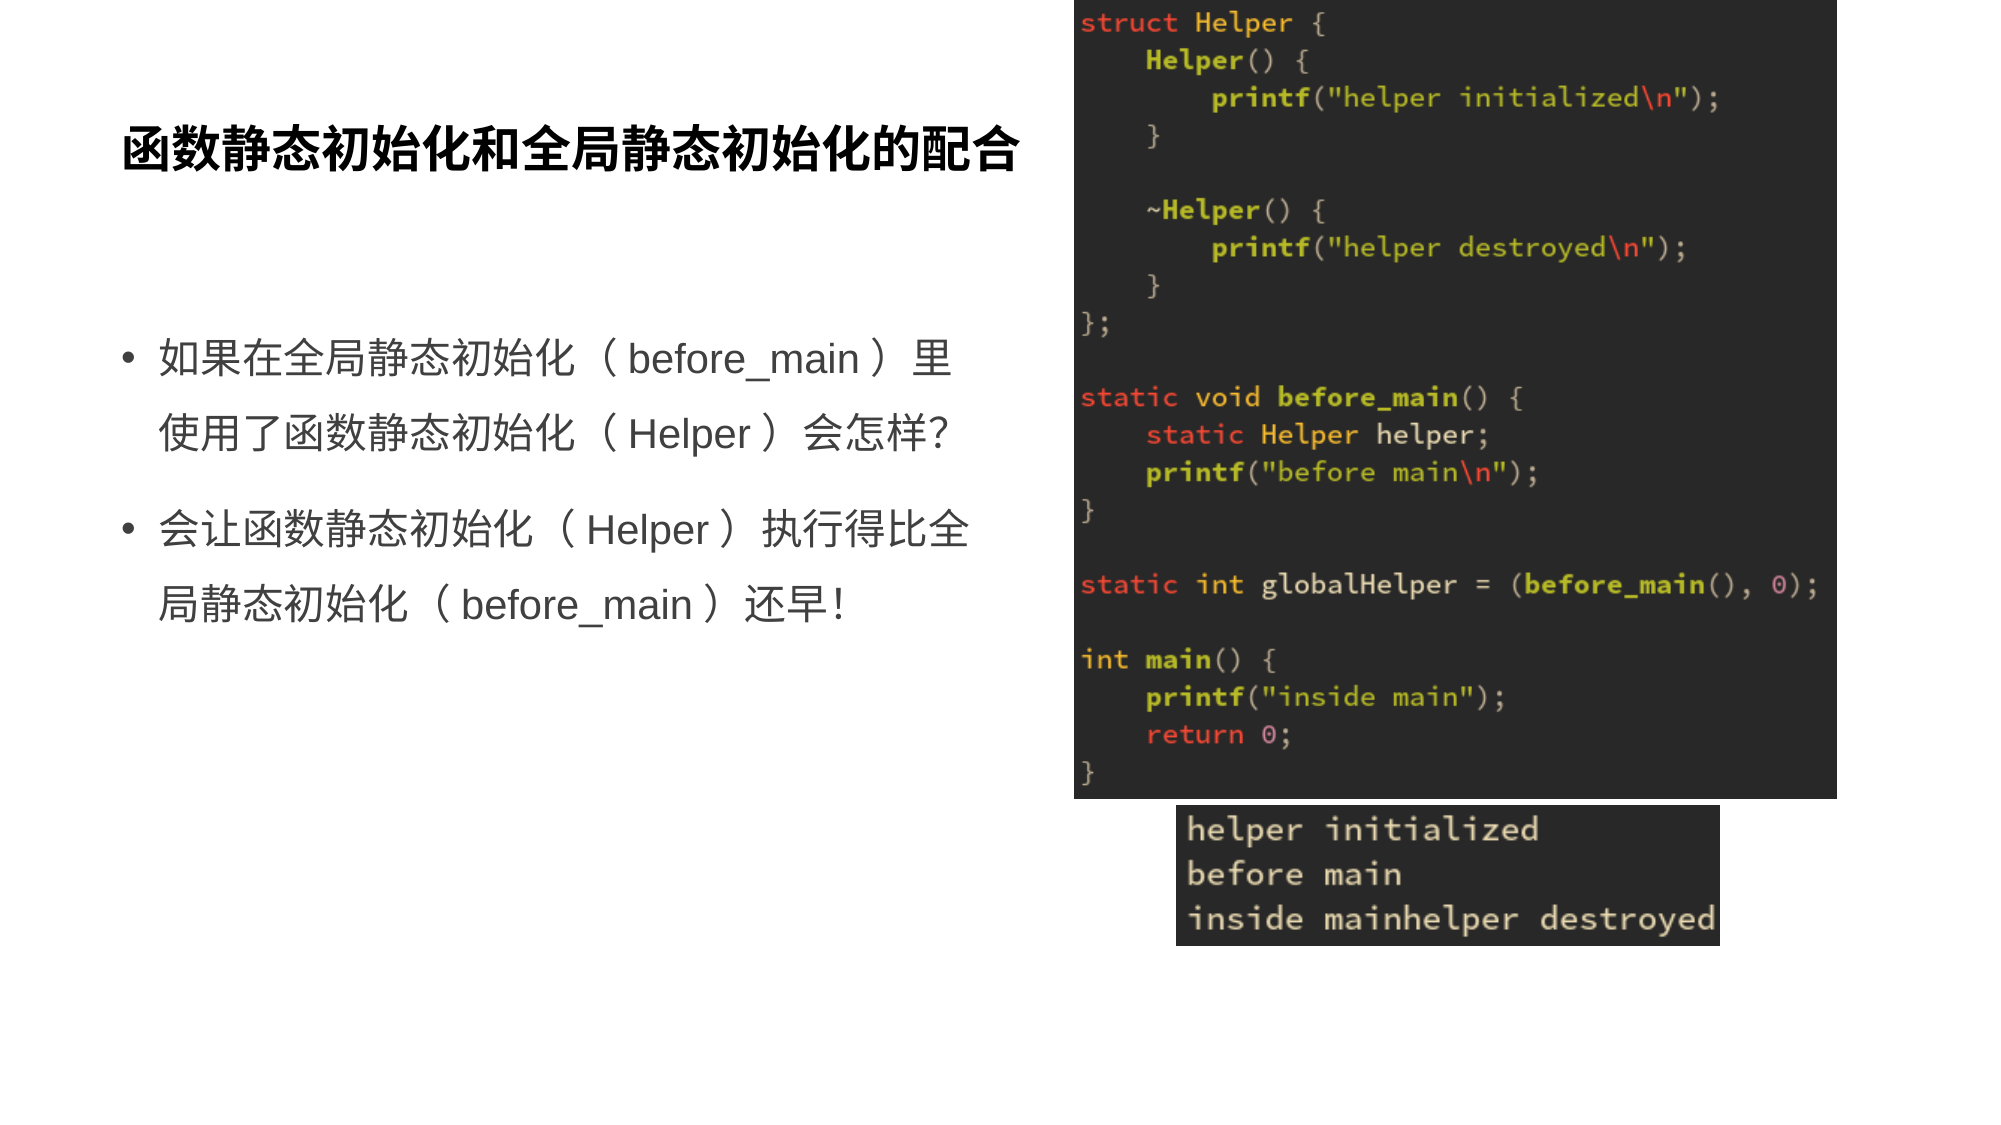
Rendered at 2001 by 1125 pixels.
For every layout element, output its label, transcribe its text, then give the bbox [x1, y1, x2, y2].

title 函数静态初始化和全局静态初始化的配合 [106, 42, 1074, 260]
picture [1176, 805, 1720, 947]
list 如果在全局静态初始化（before_main）里使用了函数静态初始化（Helper）会怎样？ 会让函数静态初始化（Helper）执行得比全局静态初始化（before_main）还早！ [106, 299, 1009, 1014]
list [1074, 0, 1837, 799]
